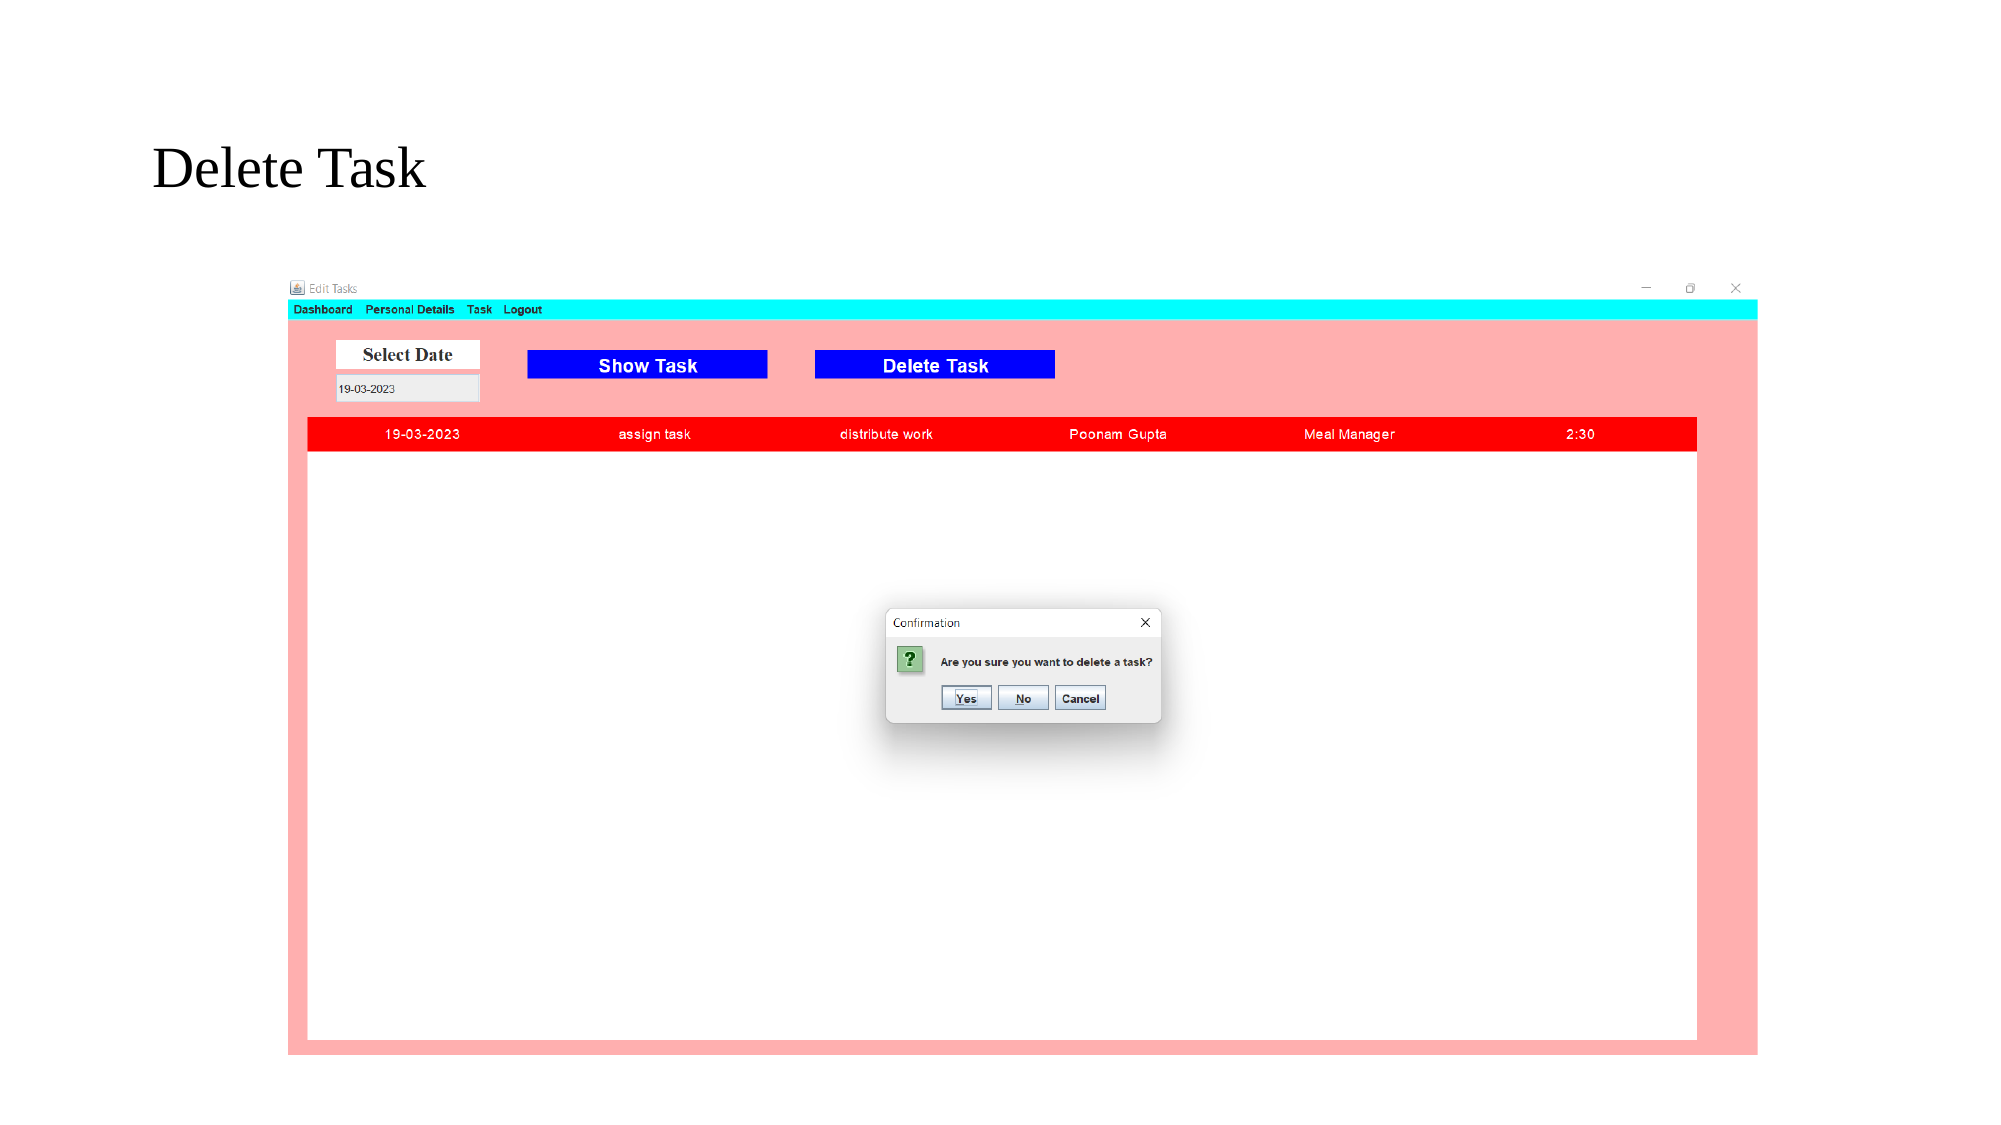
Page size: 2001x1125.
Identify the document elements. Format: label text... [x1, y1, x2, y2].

picture [287, 277, 1758, 1055]
title Delete Task [137, 59, 1863, 278]
